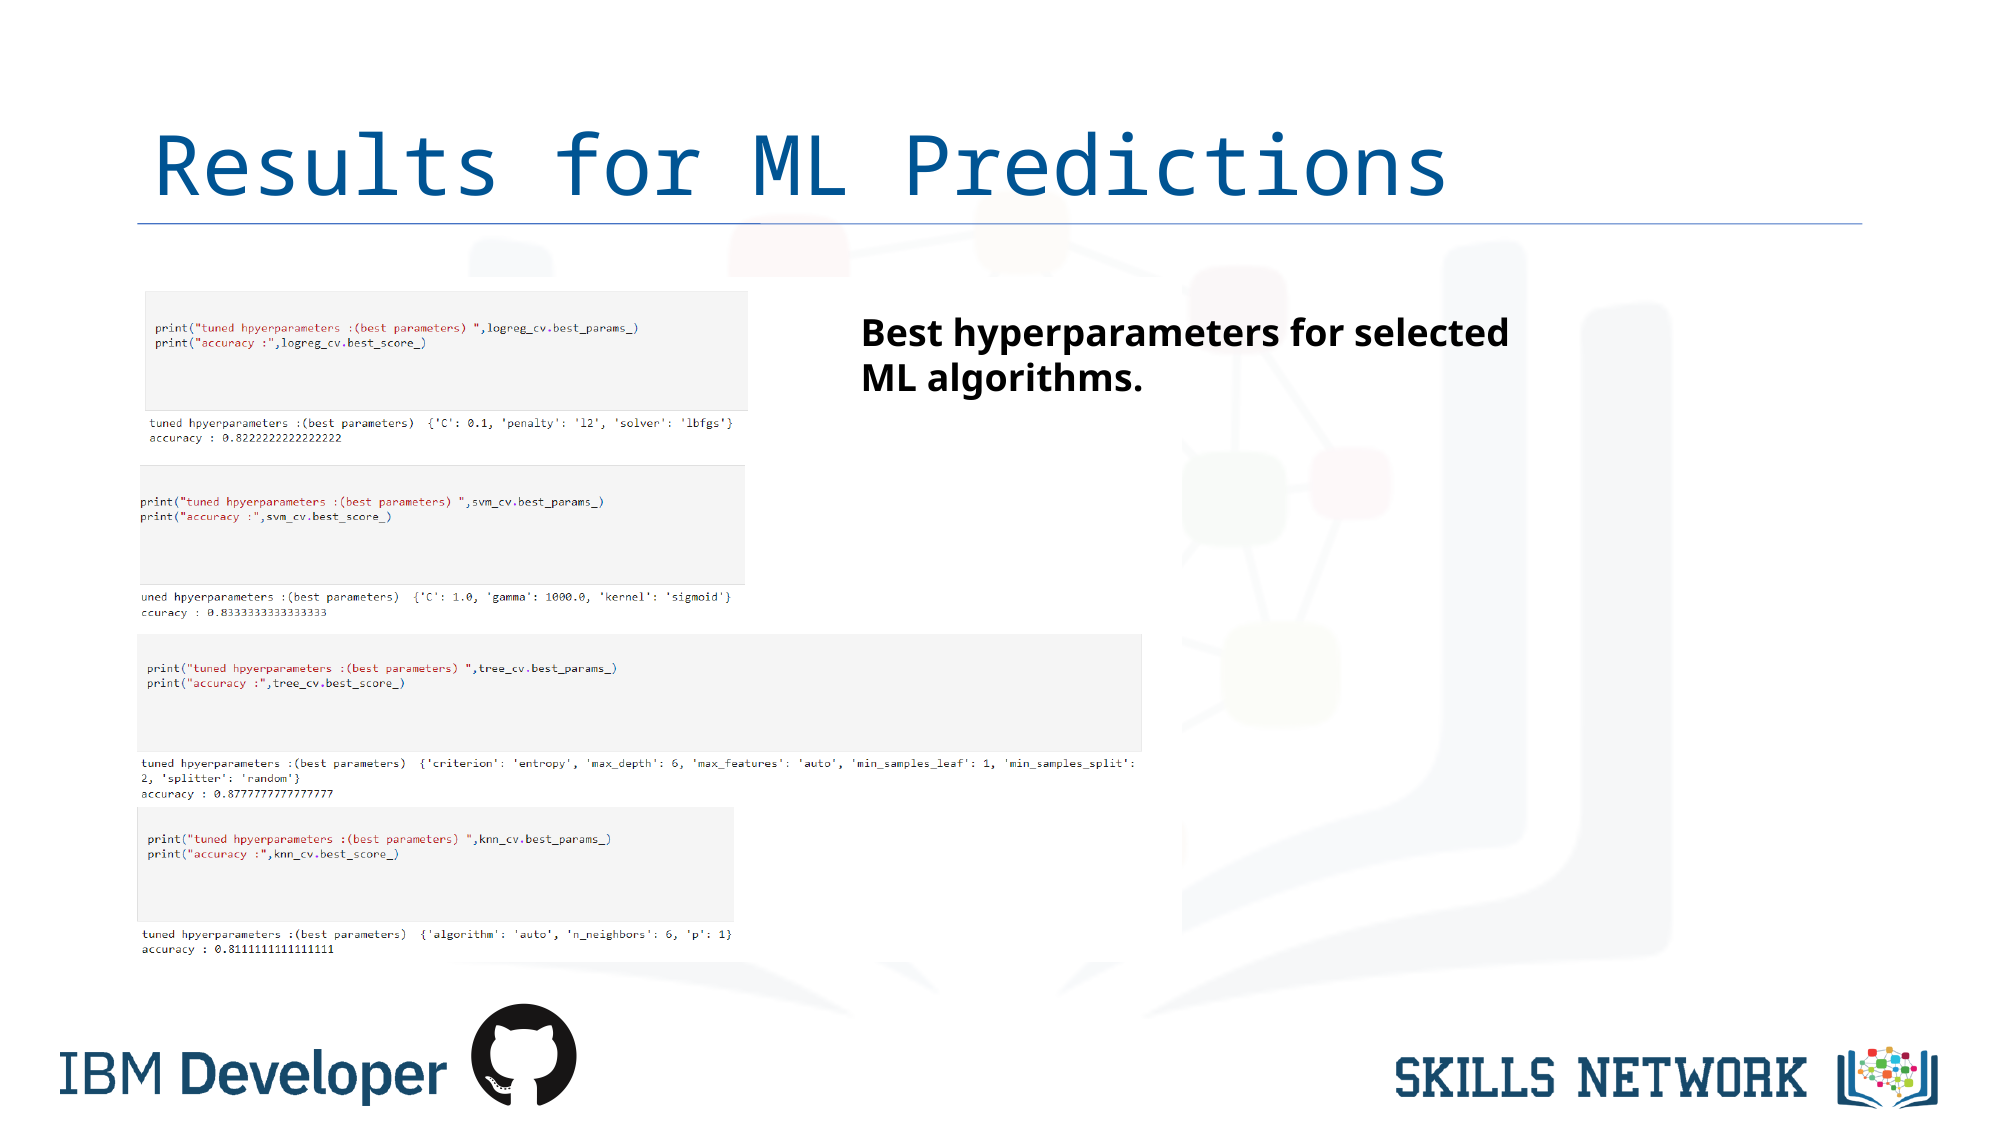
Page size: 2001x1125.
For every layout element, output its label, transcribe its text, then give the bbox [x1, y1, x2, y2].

picture [55, 985, 594, 1125]
text_box Best hyperparameters for selected ML algorithms. [1182, 301, 1636, 407]
title Results for ML Predictions [137, 59, 1863, 278]
picture [137, 277, 1182, 962]
picture [1390, 1045, 1945, 1111]
